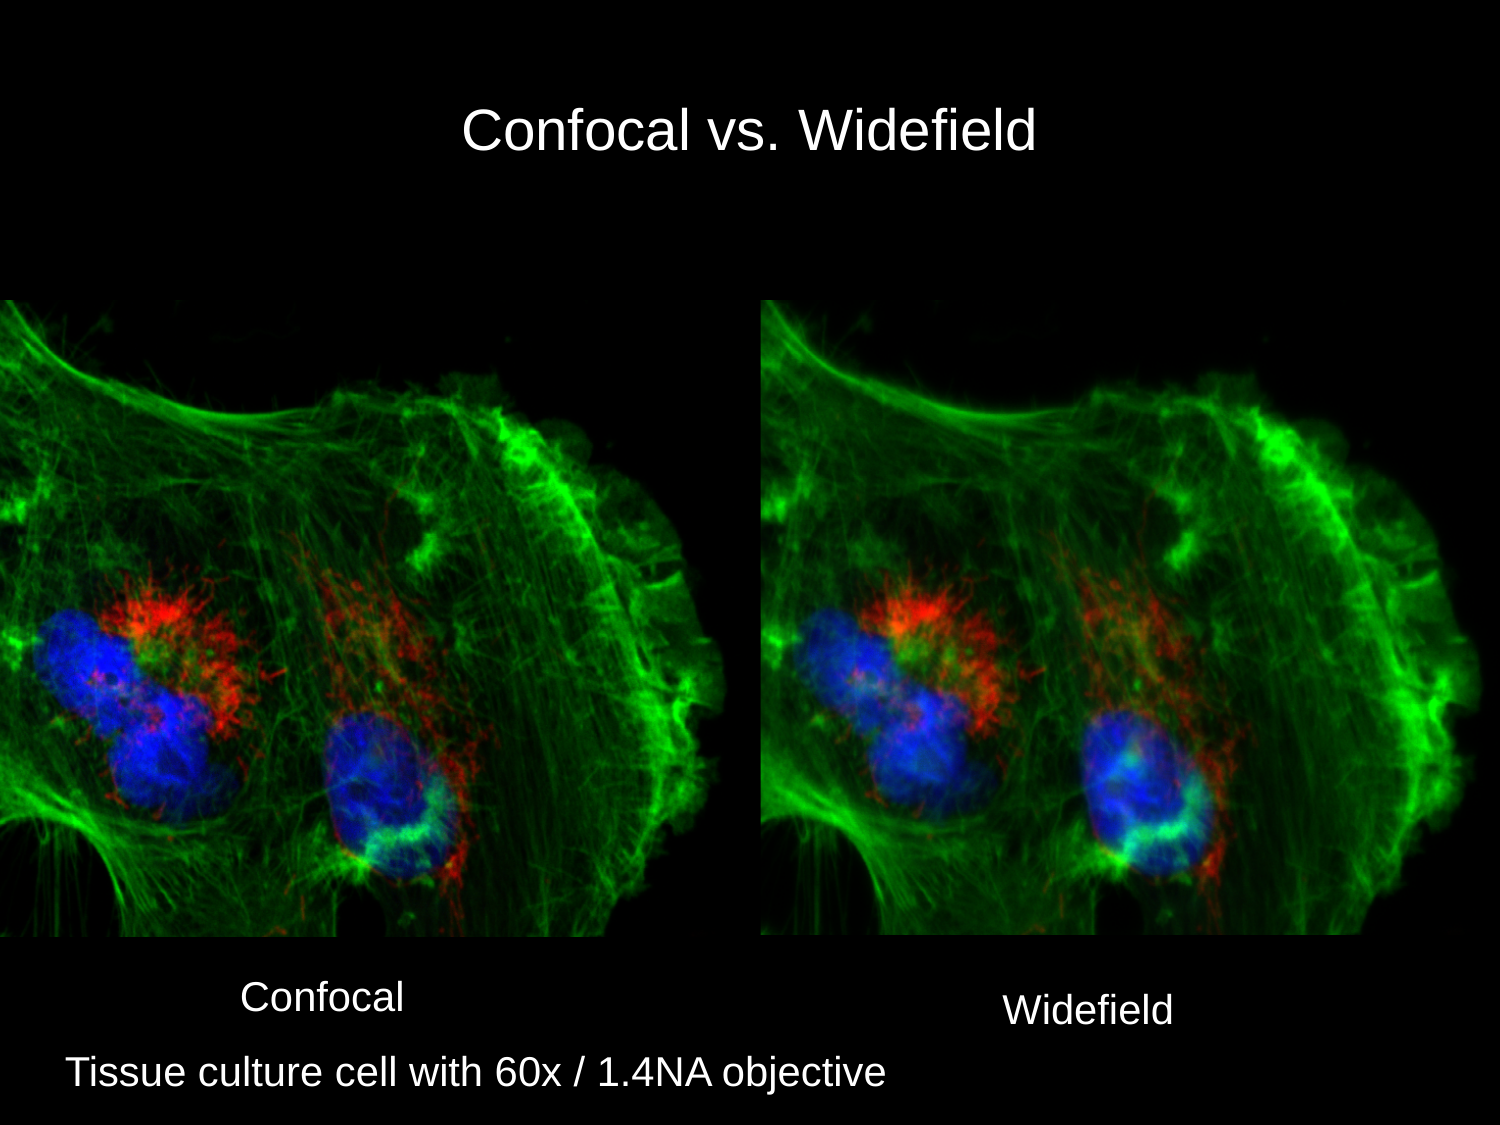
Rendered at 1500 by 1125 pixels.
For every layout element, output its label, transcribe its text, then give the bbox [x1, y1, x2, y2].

picture [760, 299, 1500, 935]
text_box Confocal [224, 962, 438, 1028]
title Confocal vs. Widefield [112, 64, 1388, 190]
text_box Widefield [987, 975, 1213, 1037]
picture [0, 299, 748, 937]
text_box Tissue culture cell with 60x / 1.4NA objective [49, 1037, 1463, 1103]
